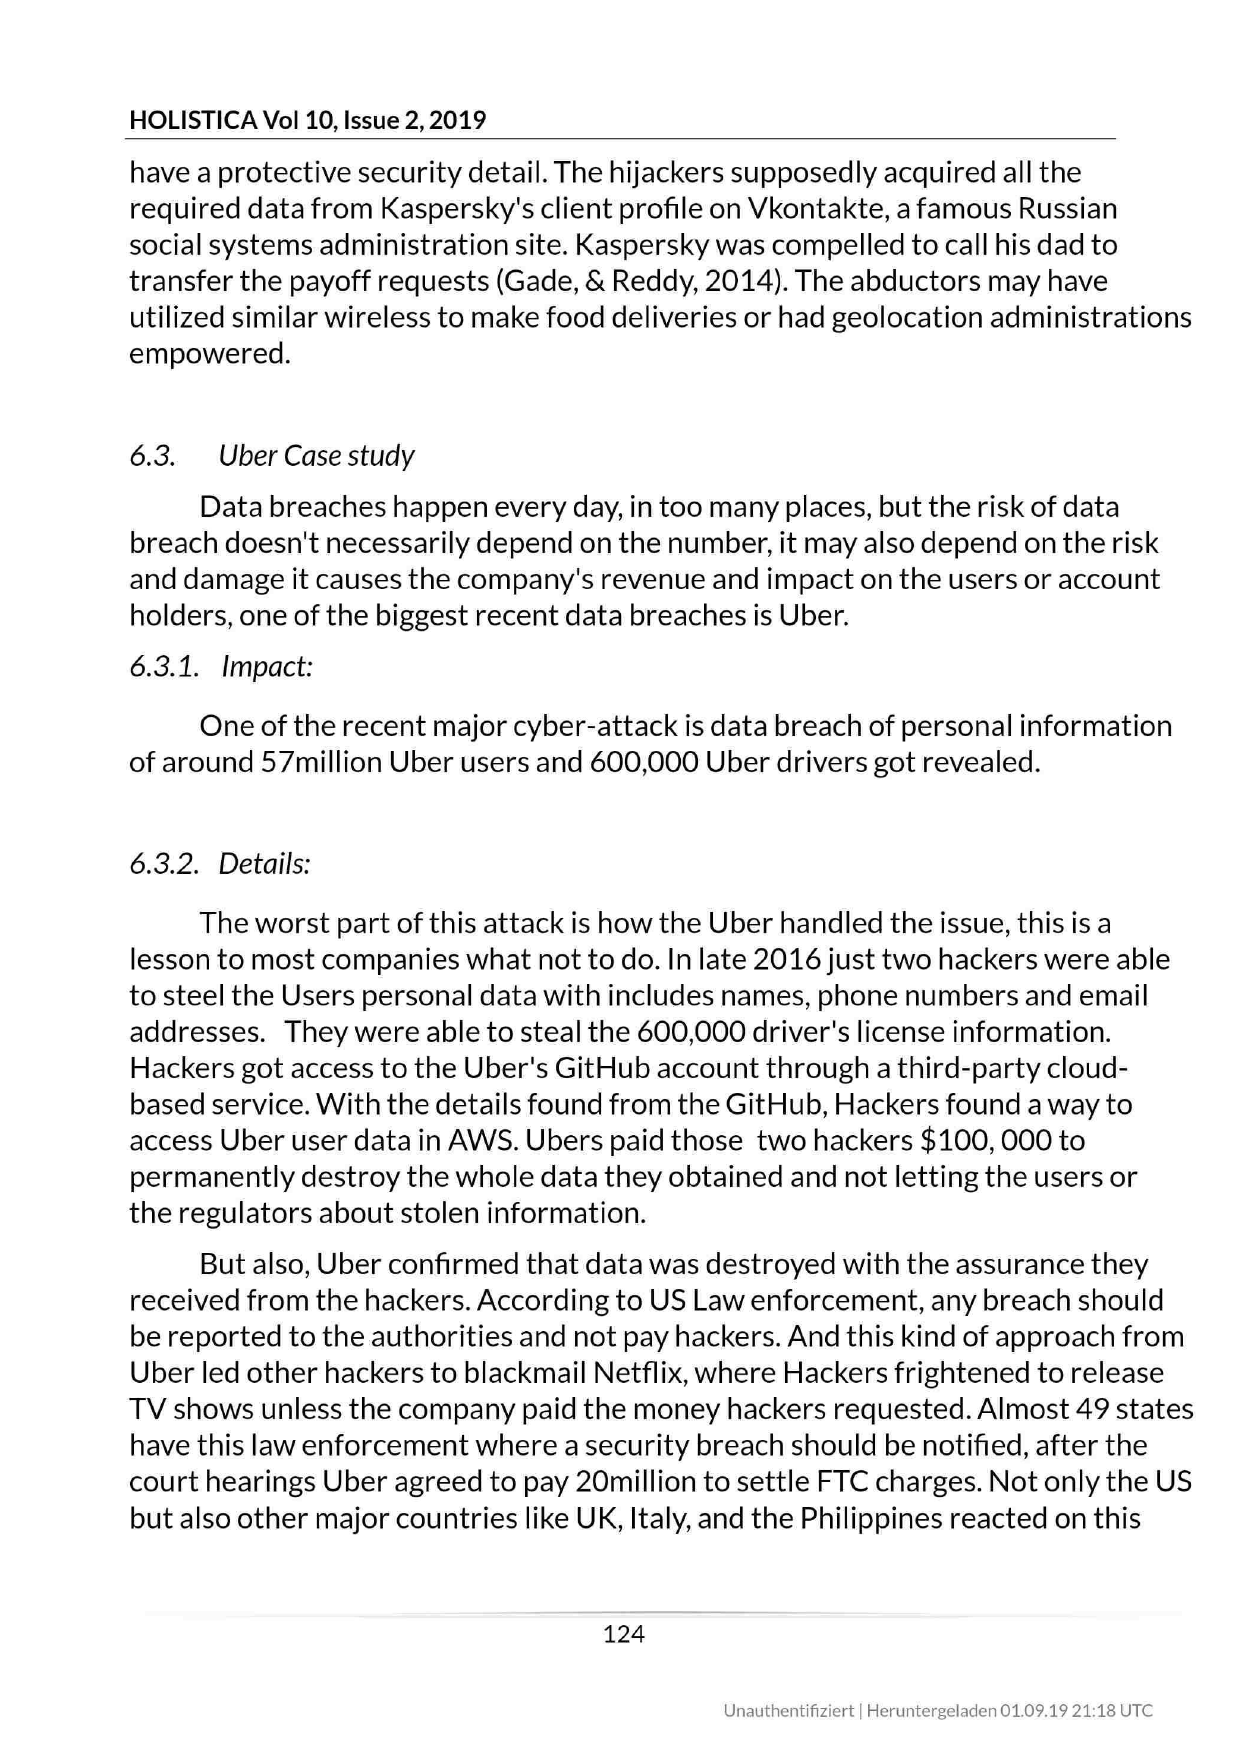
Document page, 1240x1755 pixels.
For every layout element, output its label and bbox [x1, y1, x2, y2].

picture [121, 108, 1196, 1721]
